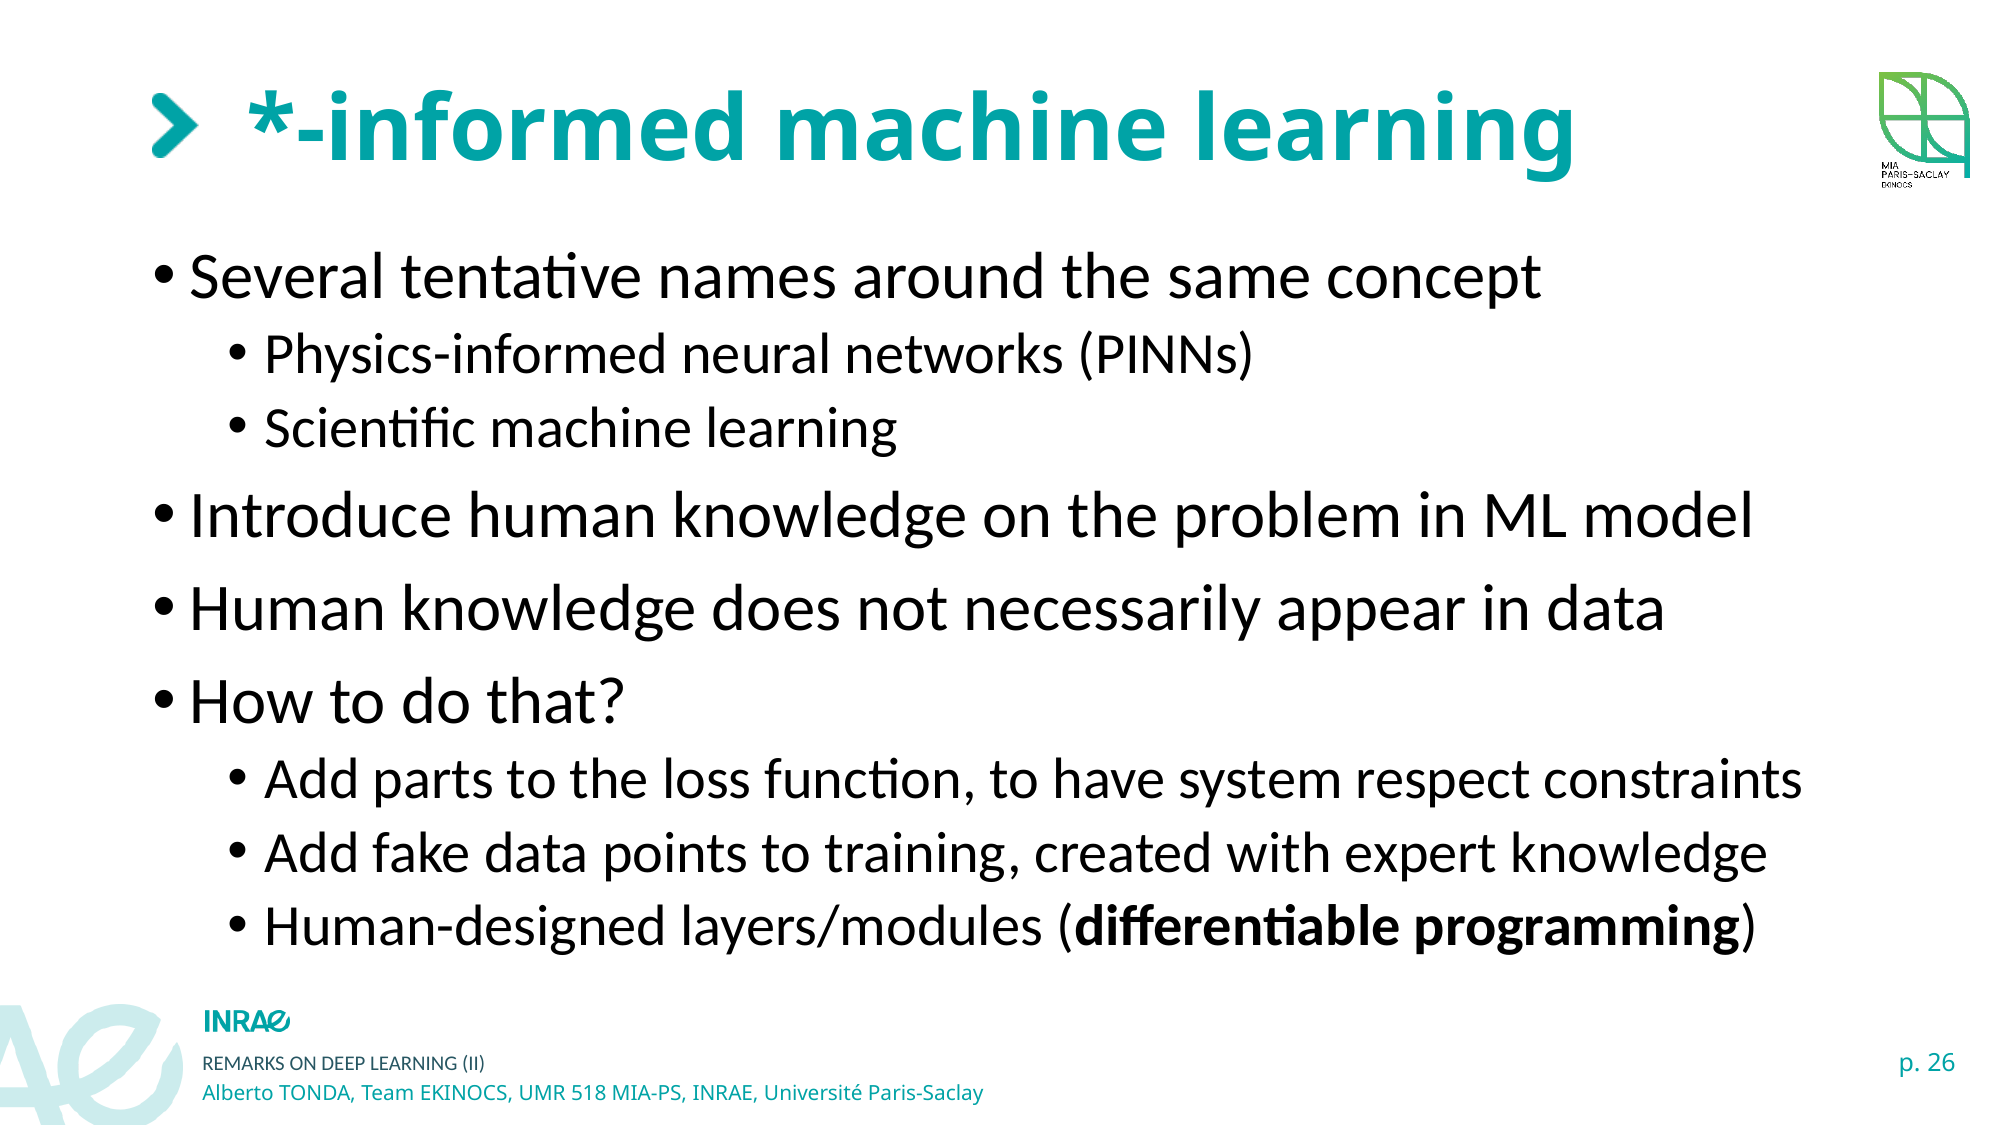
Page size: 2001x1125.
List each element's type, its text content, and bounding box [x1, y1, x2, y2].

picture [152, 93, 200, 158]
list Several tentative names around the same concept Physics-informed neural networks (PINNs) Scientific machine learning Introduce human knowledge on the problem in ML model Human knowledge does not necessarily appear in data How to do that? Add parts to the loss function, to have system respect constraints Add fake data points to training, created with expert knowledge Human-designed layers/modules (differentiable programming) [137, 233, 1863, 1001]
picture [1862, 54, 1986, 205]
title *-informed machine learning [137, 59, 1863, 203]
picture [0, 996, 329, 1125]
picture [324, 1058, 329, 1069]
